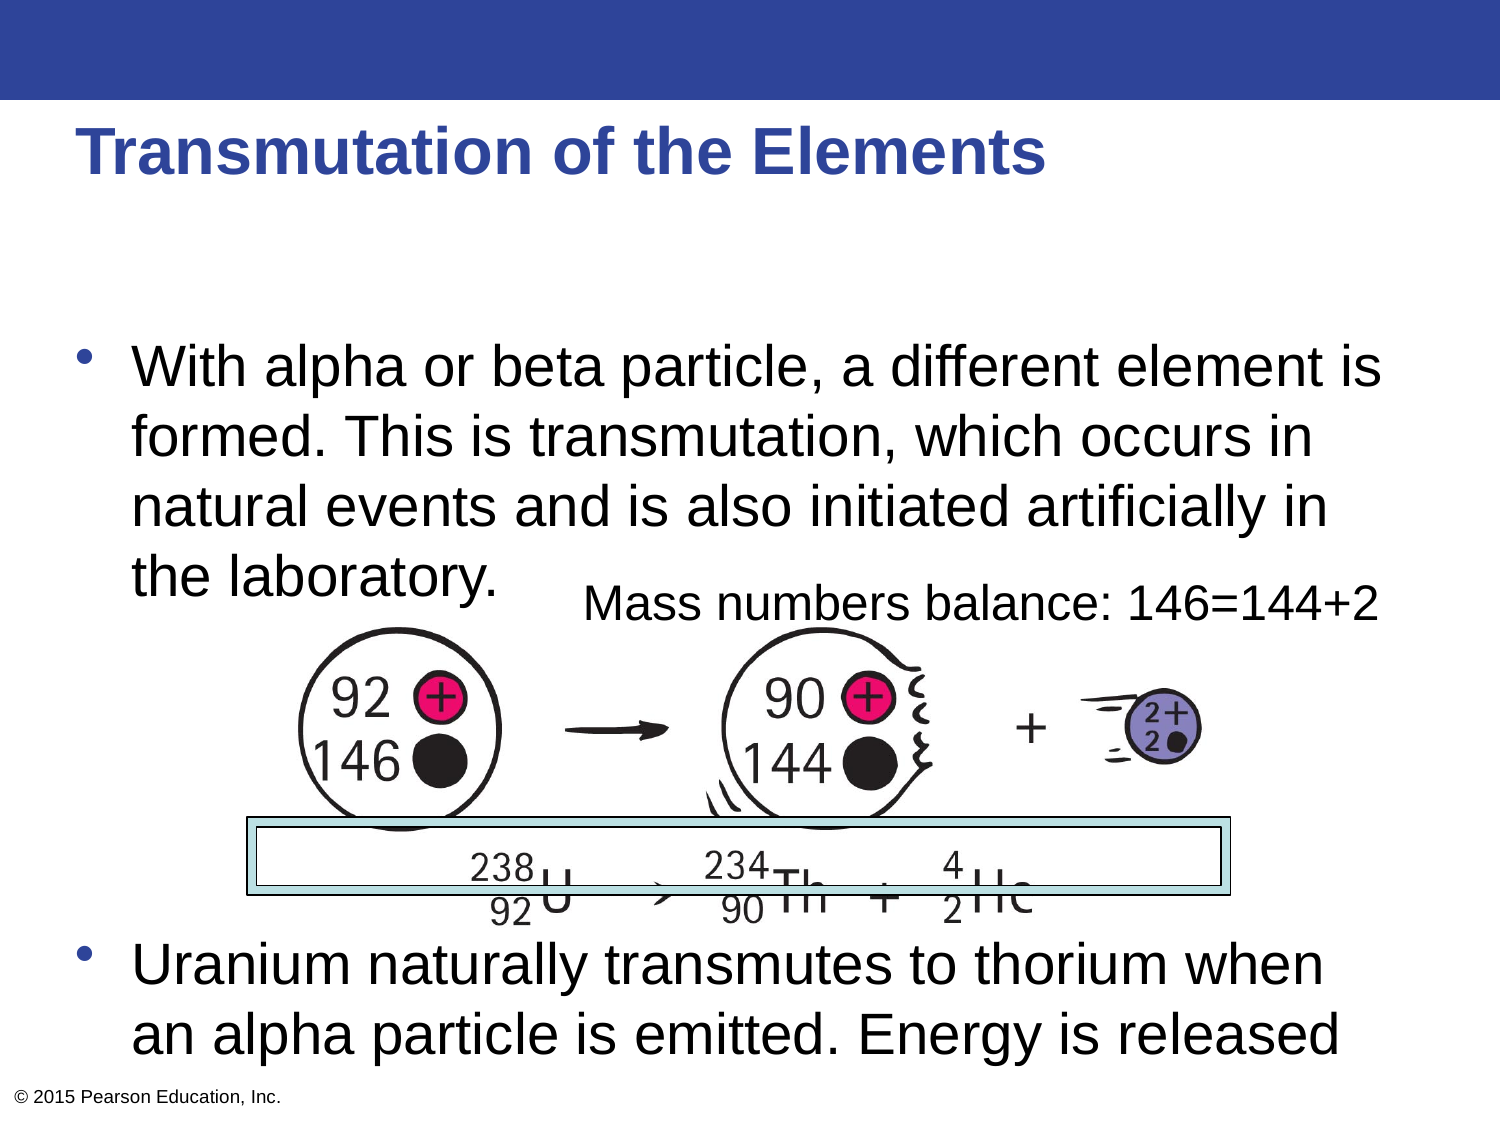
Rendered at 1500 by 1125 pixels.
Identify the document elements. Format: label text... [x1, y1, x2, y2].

text_box Mass numbers balance: 146=144+2 [567, 562, 1396, 638]
title Transmutation of the Elements [0, 100, 1500, 196]
list With alpha or beta particle, a different element is formed. This is transmutation, which occurs in natural events and is also initiated artificially in the laboratory. Uranium naturally transmutes to thorium when an alpha particle is emitted. Energy is released [59, 321, 1410, 1085]
text_box [1213, 817, 1231, 896]
text_box [246, 817, 285, 896]
footer © 2015 Pearson Education, Inc. [14, 1084, 900, 1115]
picture [290, 620, 1208, 928]
